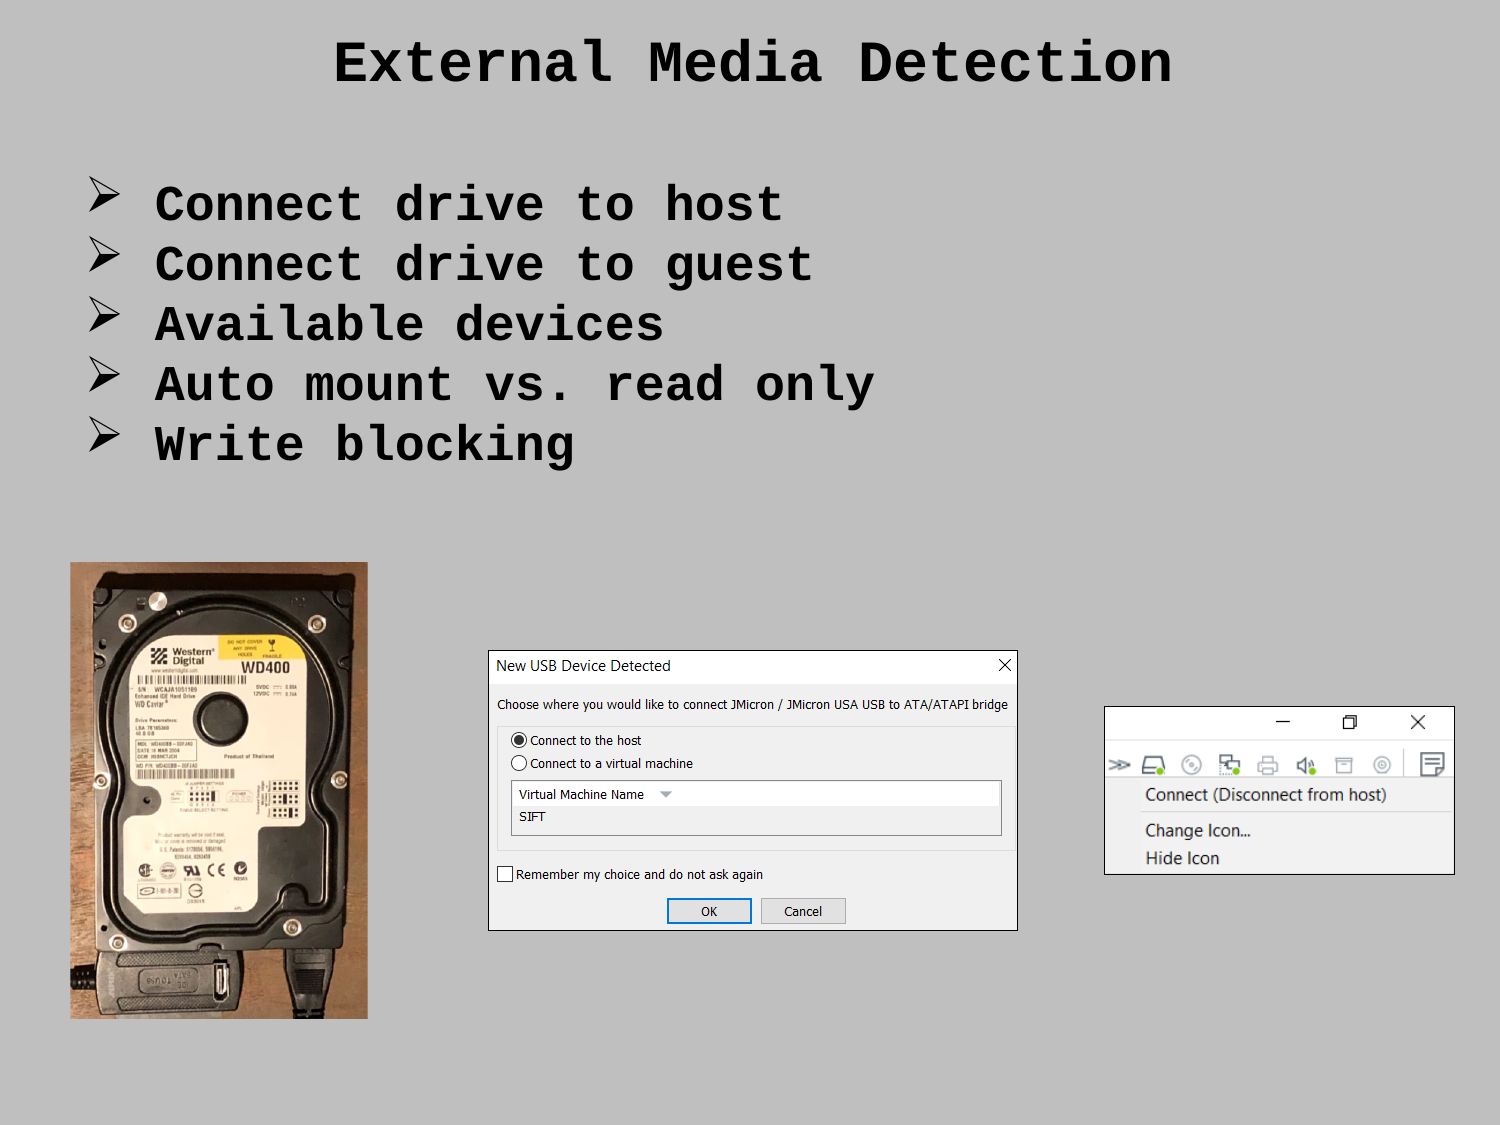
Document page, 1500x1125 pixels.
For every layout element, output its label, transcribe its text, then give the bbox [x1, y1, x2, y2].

picture [0, 562, 448, 1019]
text_box External Media Detection [85, 9, 1421, 106]
picture [488, 650, 1019, 931]
text_box Connect drive to host Connect drive to guest Available devices Auto mount vs. read only Write blocking [70, 162, 1406, 503]
picture [1104, 706, 1456, 875]
